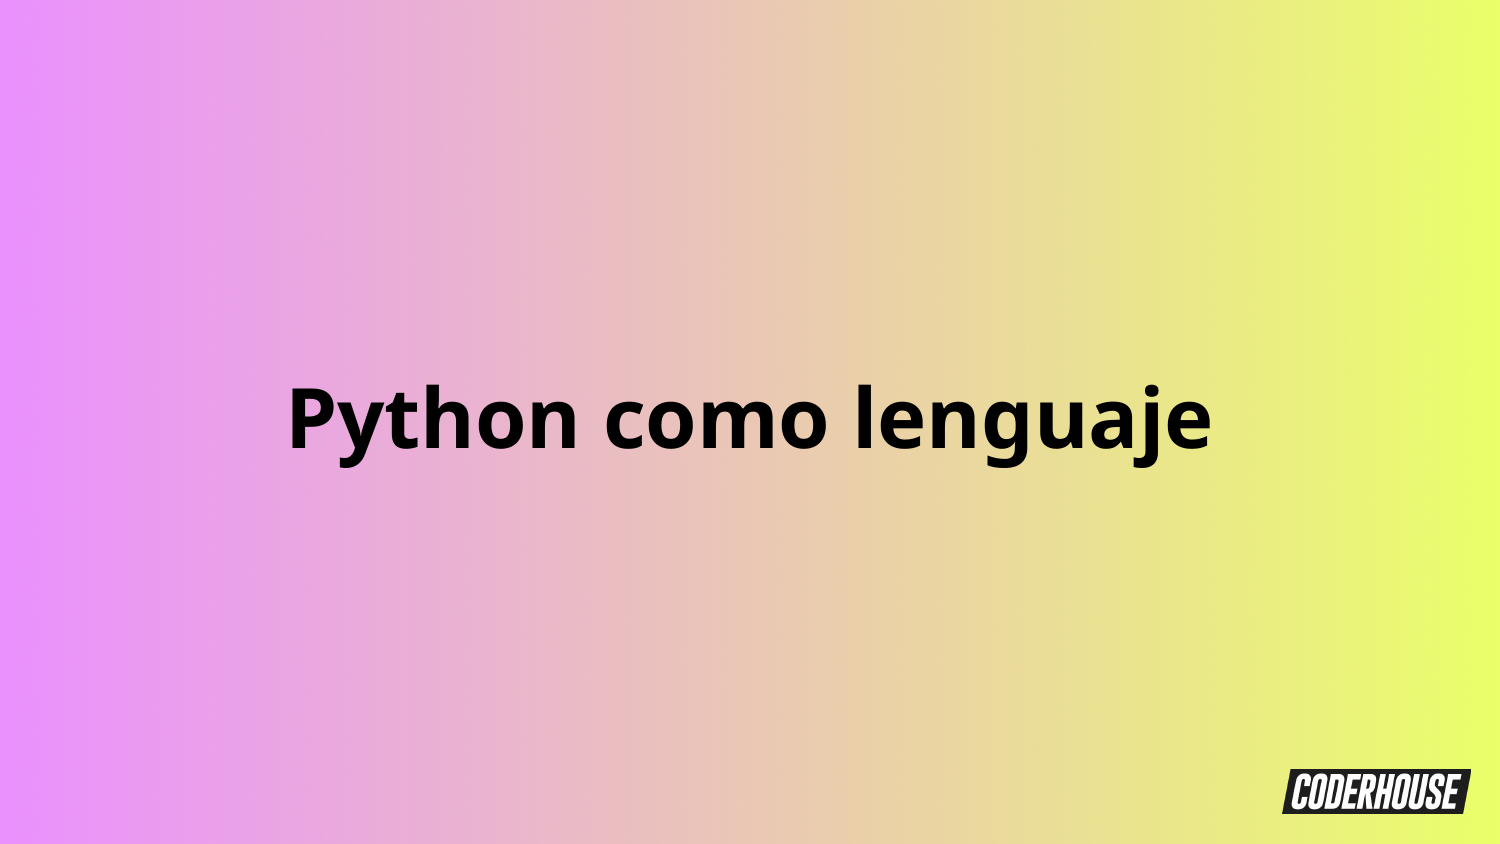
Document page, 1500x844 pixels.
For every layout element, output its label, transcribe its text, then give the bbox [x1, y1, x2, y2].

text_box Python como lenguaje [239, 361, 1261, 482]
picture [0, 0, 1500, 844]
